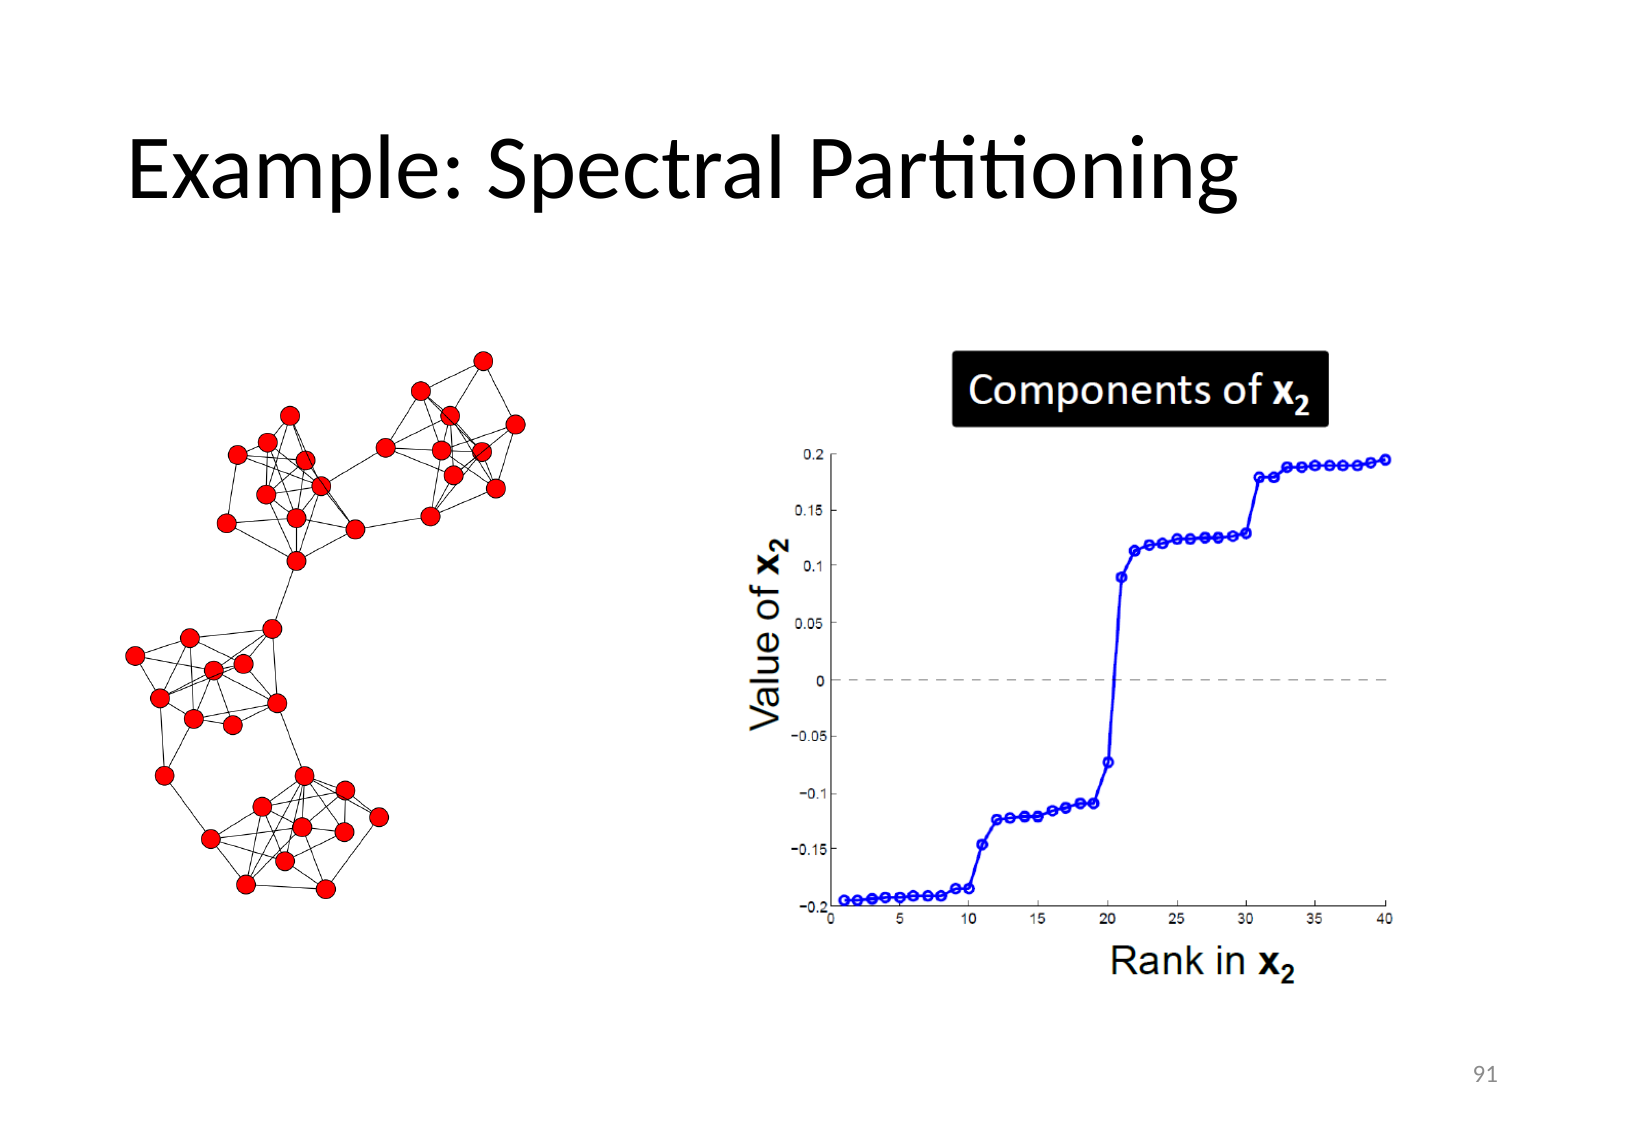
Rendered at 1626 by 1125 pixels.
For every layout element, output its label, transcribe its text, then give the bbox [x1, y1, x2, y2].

slide_number 91 [1147, 1042, 1514, 1103]
picture [122, 348, 527, 902]
title Example: Spectral Partitioning [111, 59, 1514, 278]
picture [731, 330, 1417, 1003]
